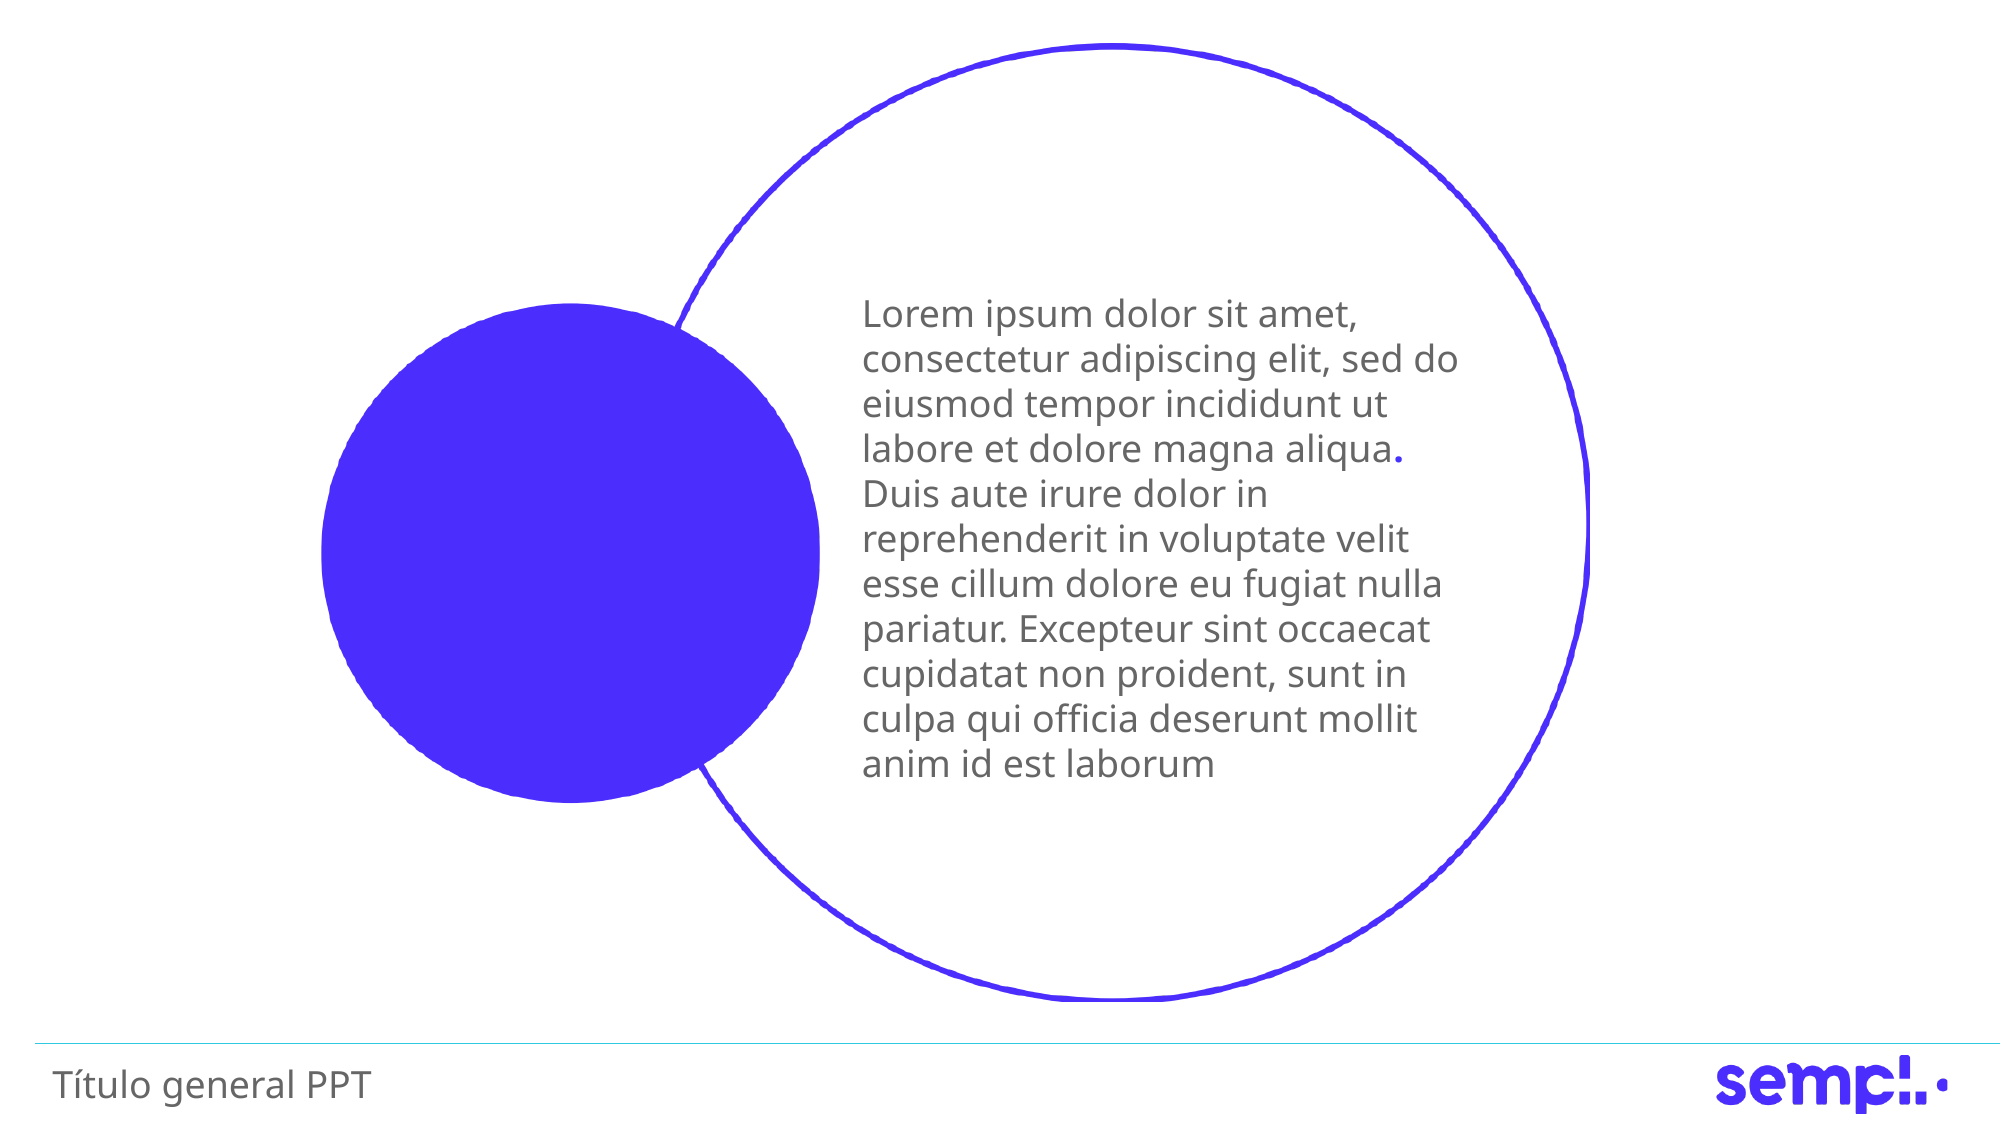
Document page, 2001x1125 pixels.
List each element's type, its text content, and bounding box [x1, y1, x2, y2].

picture [321, 43, 1591, 1002]
picture [1716, 1055, 1948, 1114]
text_box Título general PPT [37, 1053, 873, 1114]
